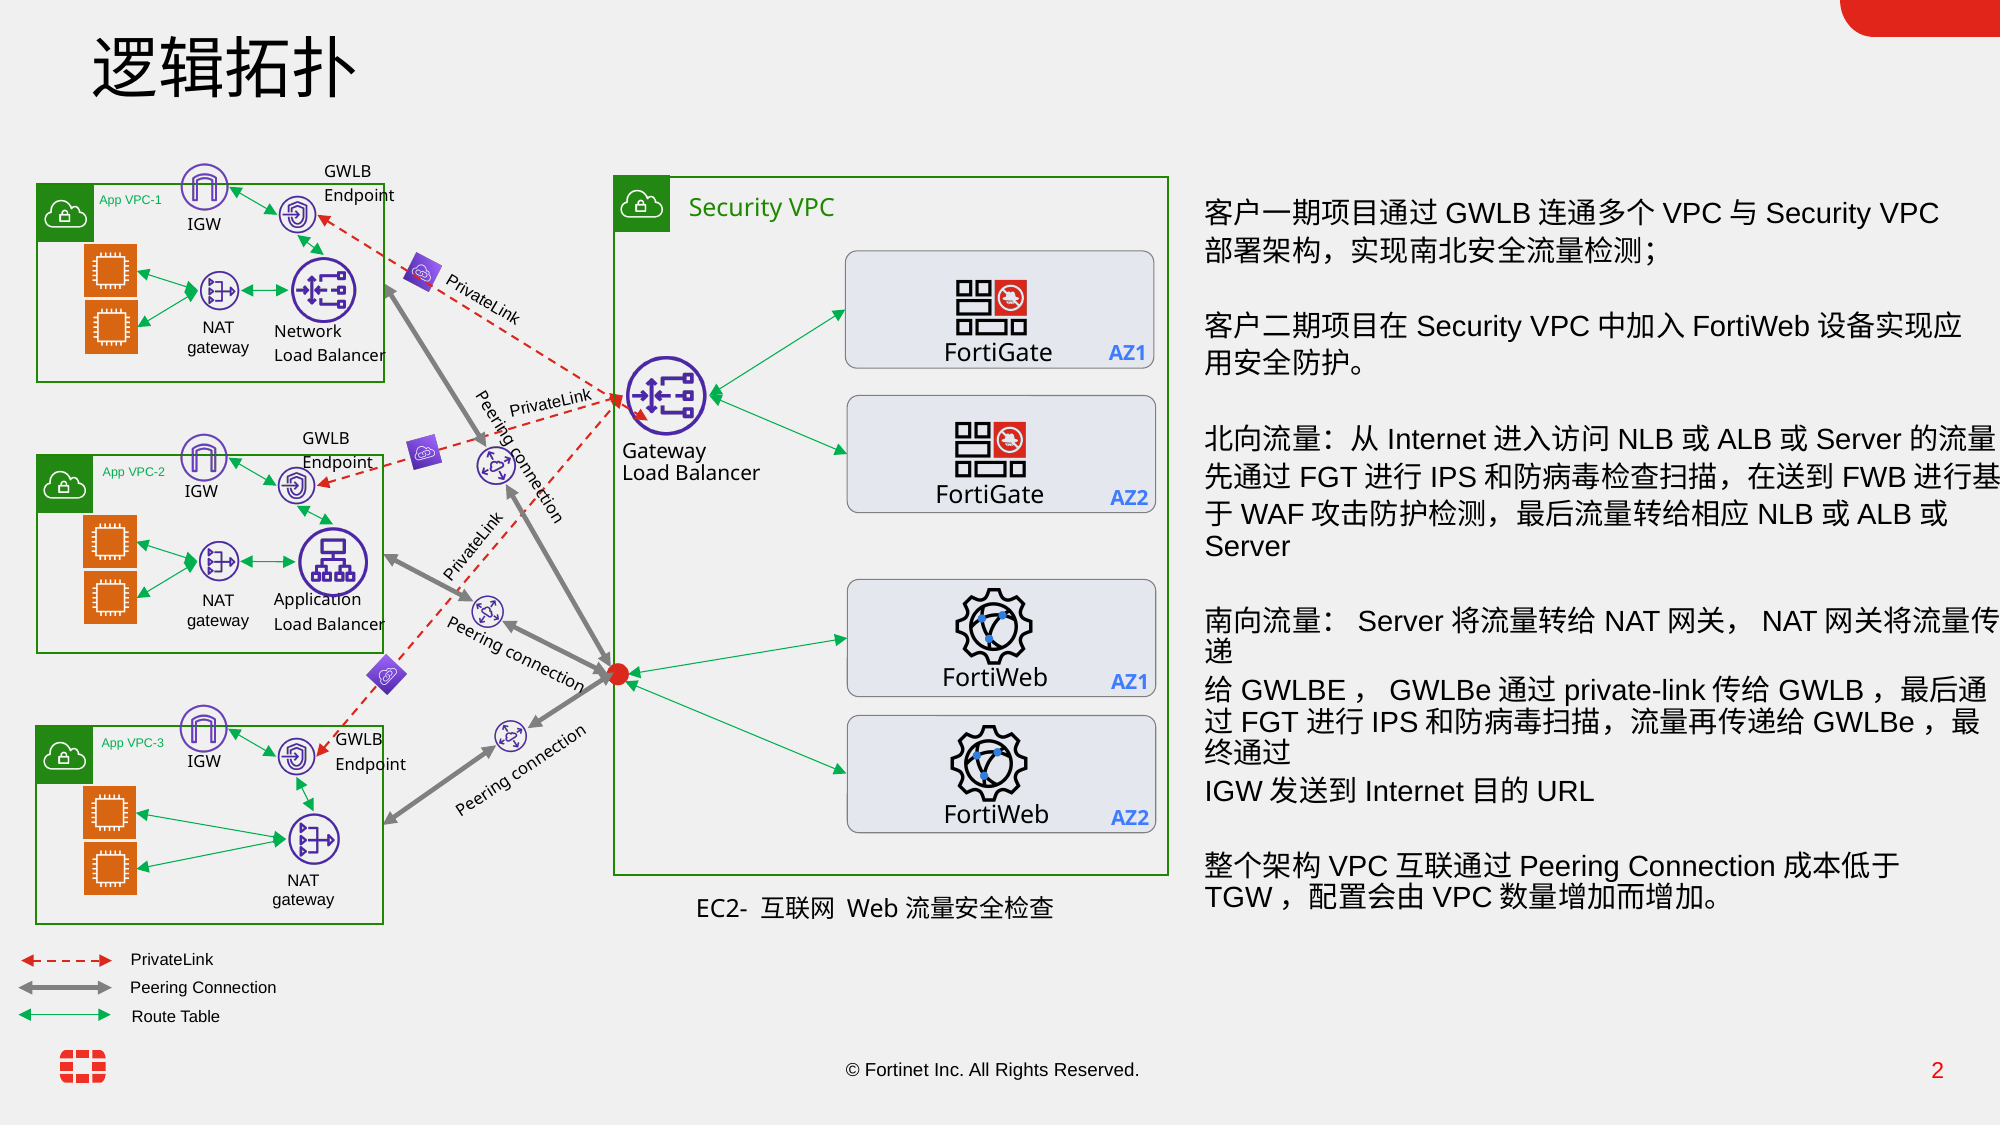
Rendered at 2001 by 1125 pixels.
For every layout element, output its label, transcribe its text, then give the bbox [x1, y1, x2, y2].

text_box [18, 155, 1168, 1034]
text_box 逻辑拓扑 [76, 28, 374, 115]
text_box 客户一期项目通过GWLB连通多个VPC与Security VPC 部署架构，实现南北安全流量检测； 客户二期项目在Security VPC中加入FortiWeb设备实现应 用安全防护。 北向流量：从Internet进入访问NLB或ALB或Server的流量 先通过FGT进行IPS和防病毒检查扫描，在送到FWB进行基 于WAF攻击防护检测，最后流量转给相应NLB或ALB或Server 南向流量：Server将流量转给NAT网关，NAT网关将流量传递 给GWLBE，GWLBe通过private-link传给GWLB，最后通过FGT进行IPS和防病毒扫描，流量再传递给GWLBe，最终通过 IGW发送到Internet目的URL 整个架构VPC互联通过Peering Connection成本低于TGW，配置会由VPC数量增加而增加。 [1189, 190, 2000, 960]
